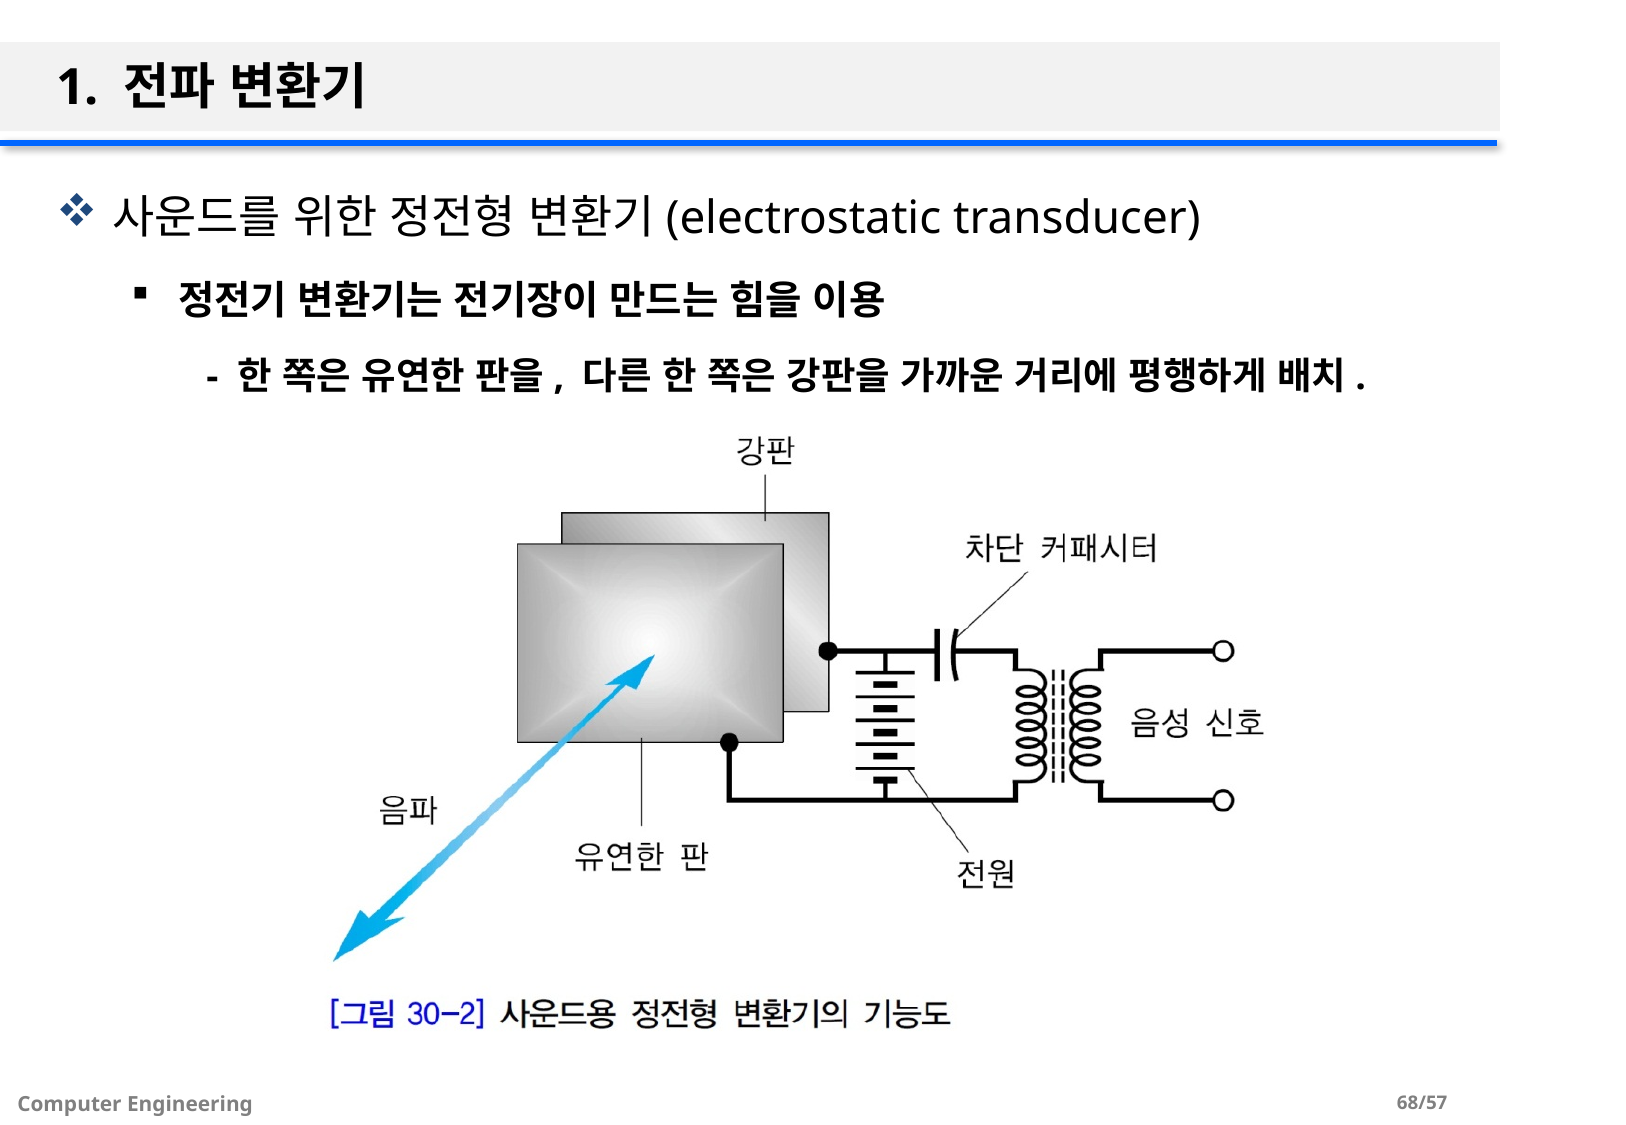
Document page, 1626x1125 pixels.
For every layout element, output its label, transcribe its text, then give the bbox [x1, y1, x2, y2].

picture [311, 418, 1270, 1036]
title 1. 전파 변환기 [41, 42, 1459, 128]
list 사운드를 위한 정전형 변환기(electrostatic transducer) 정전기 변환기는 전기장이 만드는 힘을 이용 - 한 쪽은 유연한 판을, 다른 한 쪽은 강판을 가까운 거리에 평행하게 배치. [41, 152, 1471, 1087]
